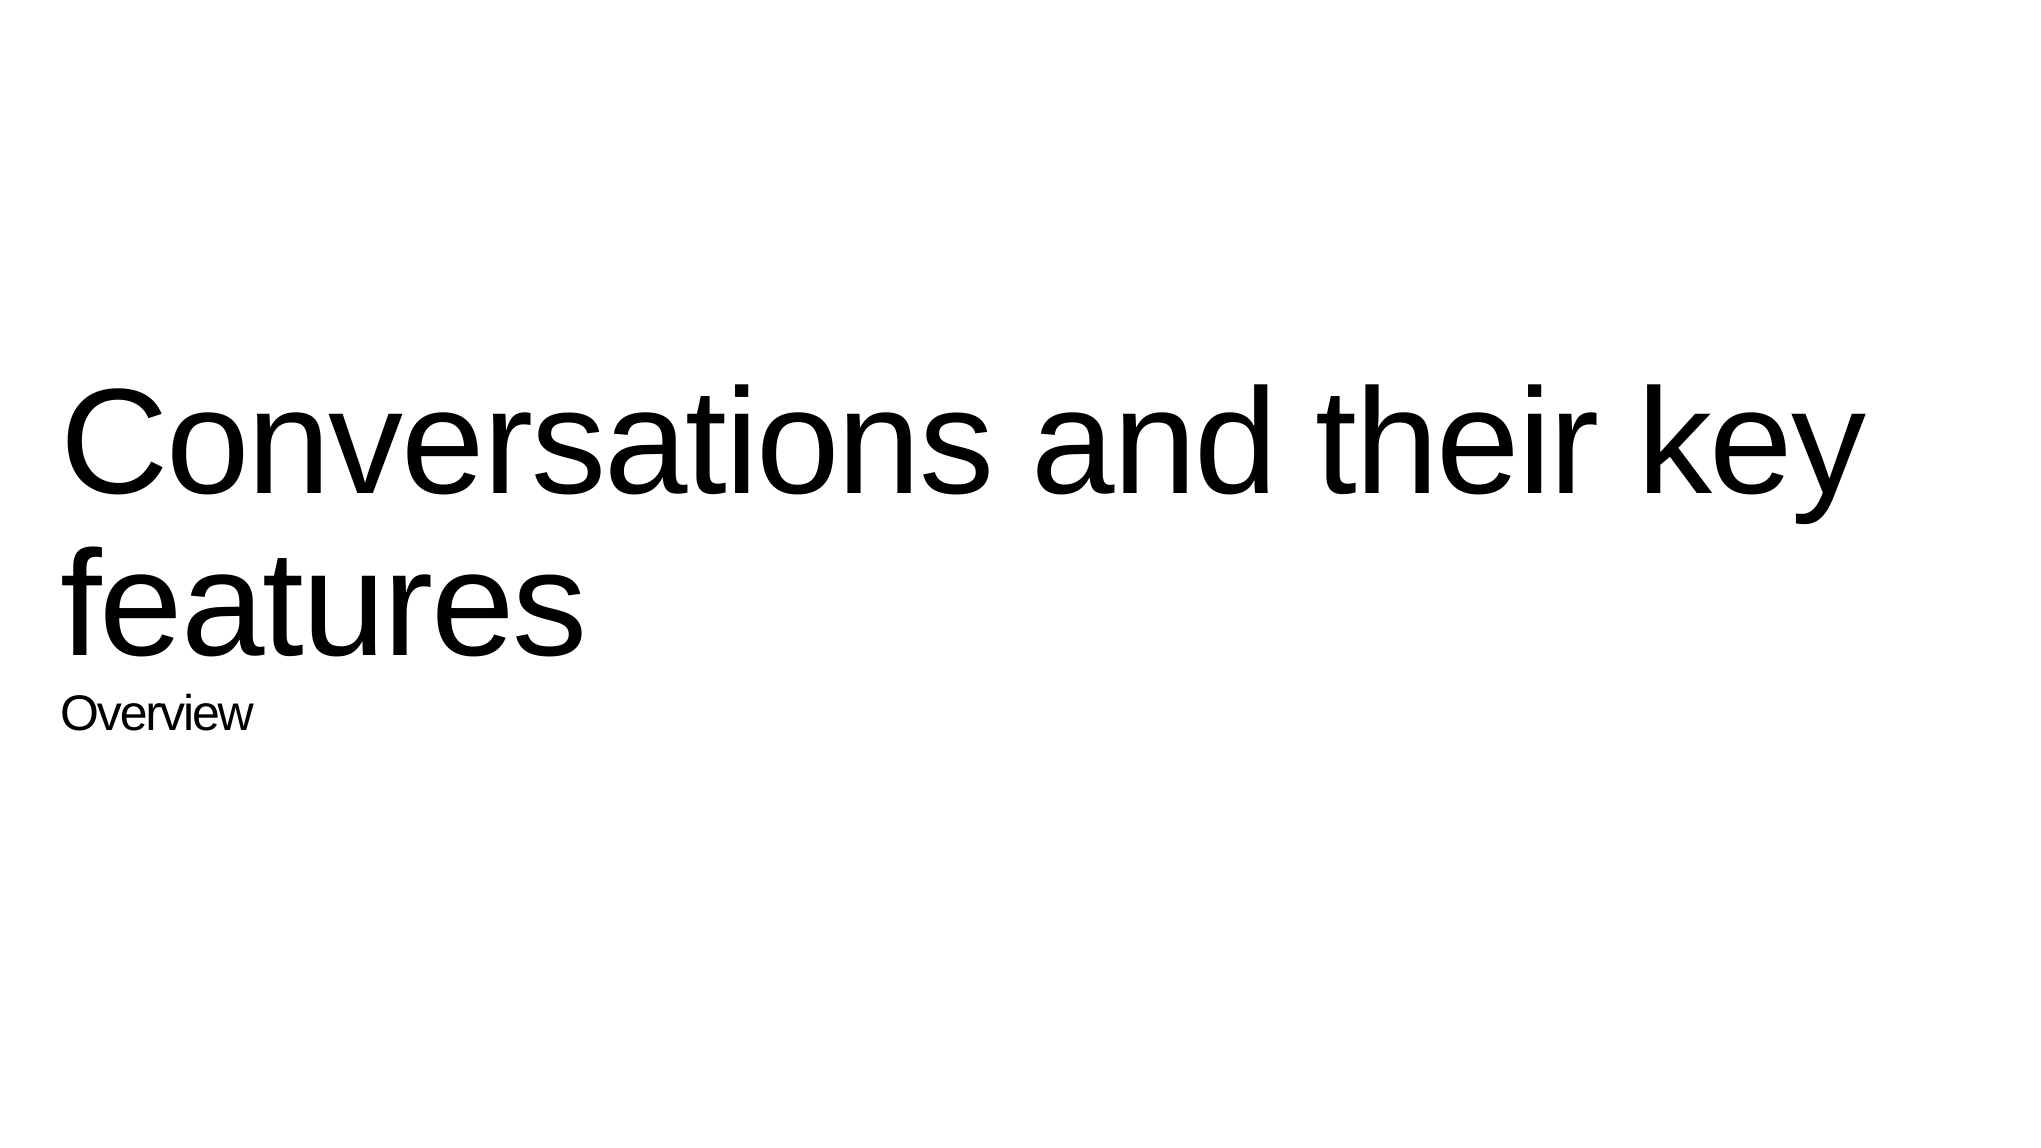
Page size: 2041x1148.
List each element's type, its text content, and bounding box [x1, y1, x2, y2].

title Conversations and their key features Overview [45, 348, 1996, 761]
